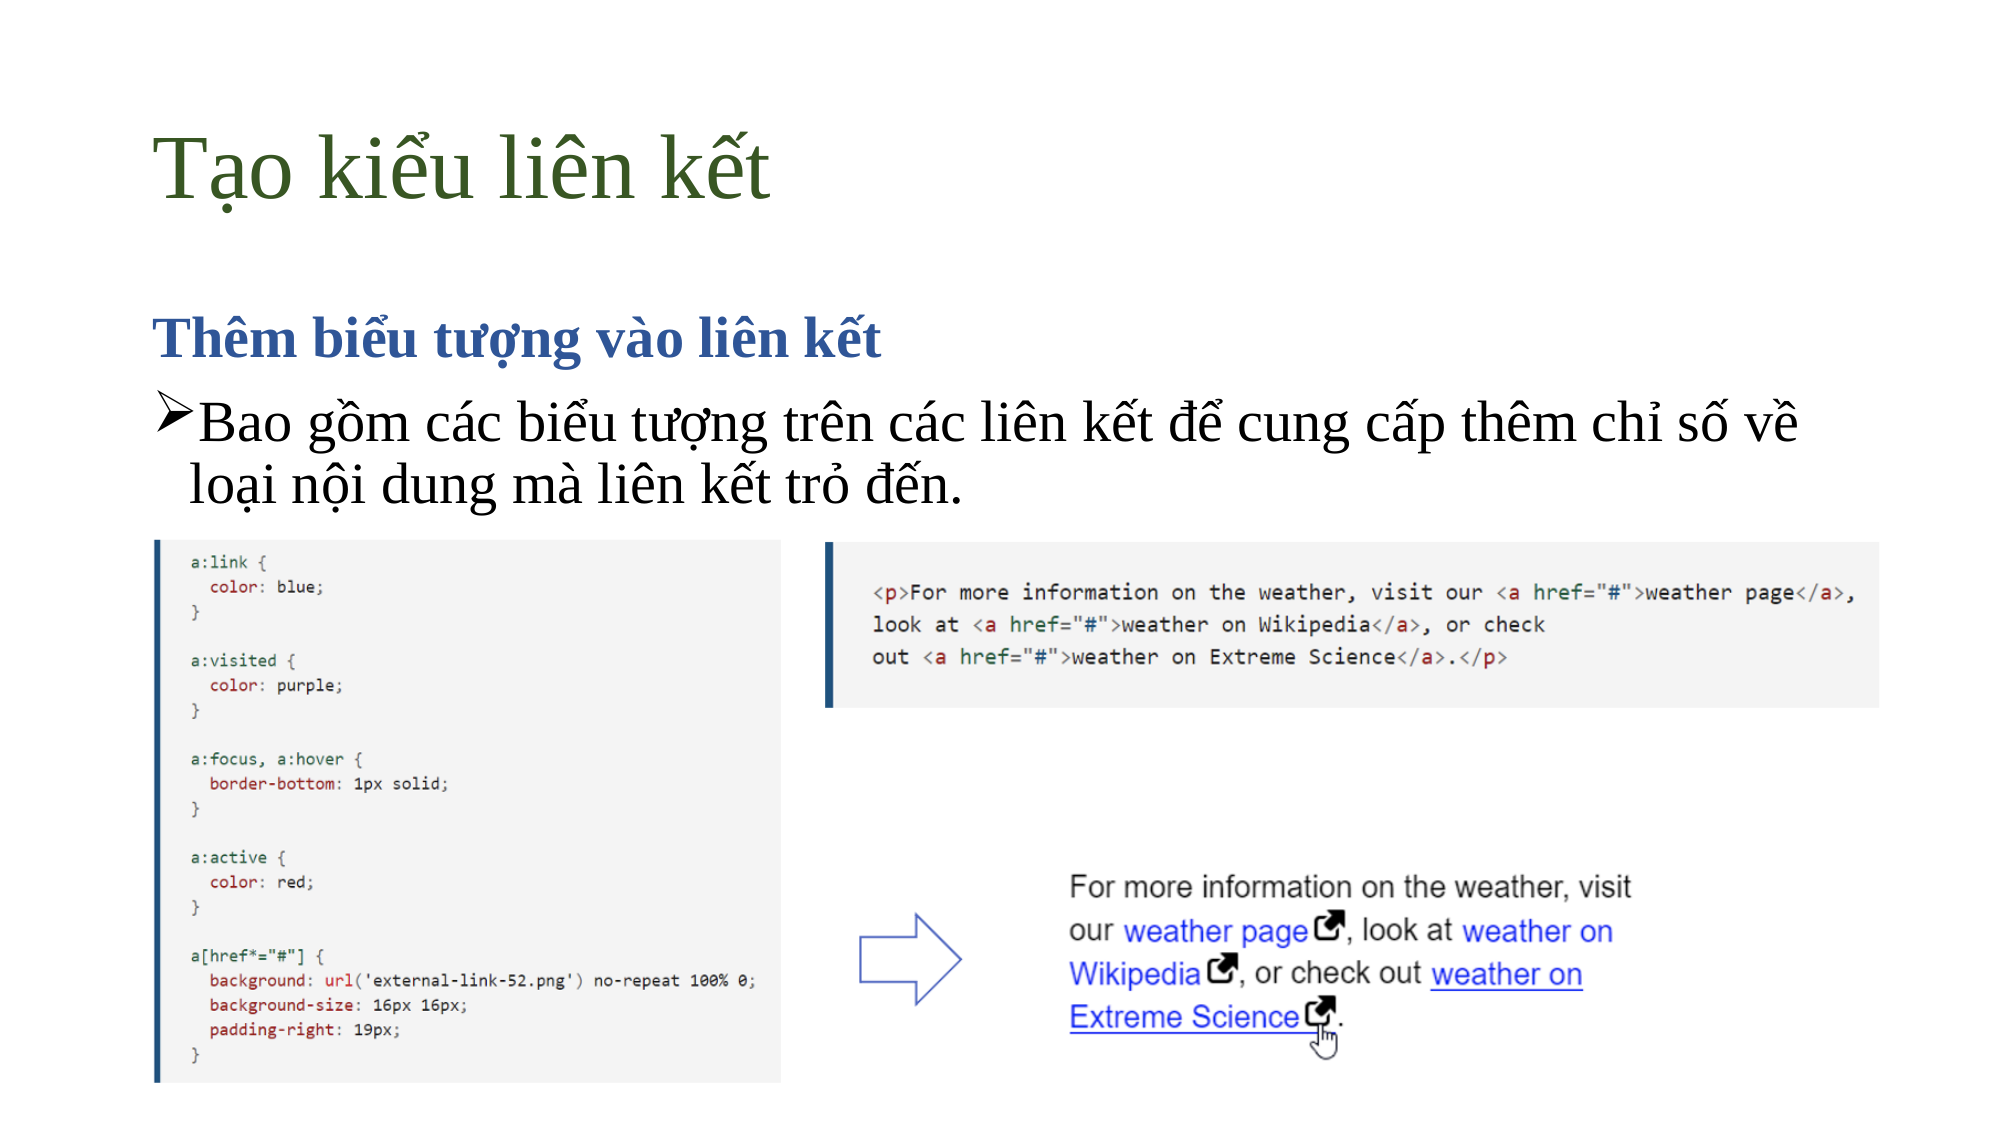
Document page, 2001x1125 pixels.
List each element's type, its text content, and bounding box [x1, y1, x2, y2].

picture [139, 531, 1898, 1096]
list Thêm biểu tượng vào liên kết Bao gồm các biểu tượng trên các liên kết để cung cấp thêm chỉ số về loại nội dung mà liên kết trỏ đến. [137, 299, 1863, 1014]
title Tạo kiểu liên kết [137, 59, 1863, 278]
